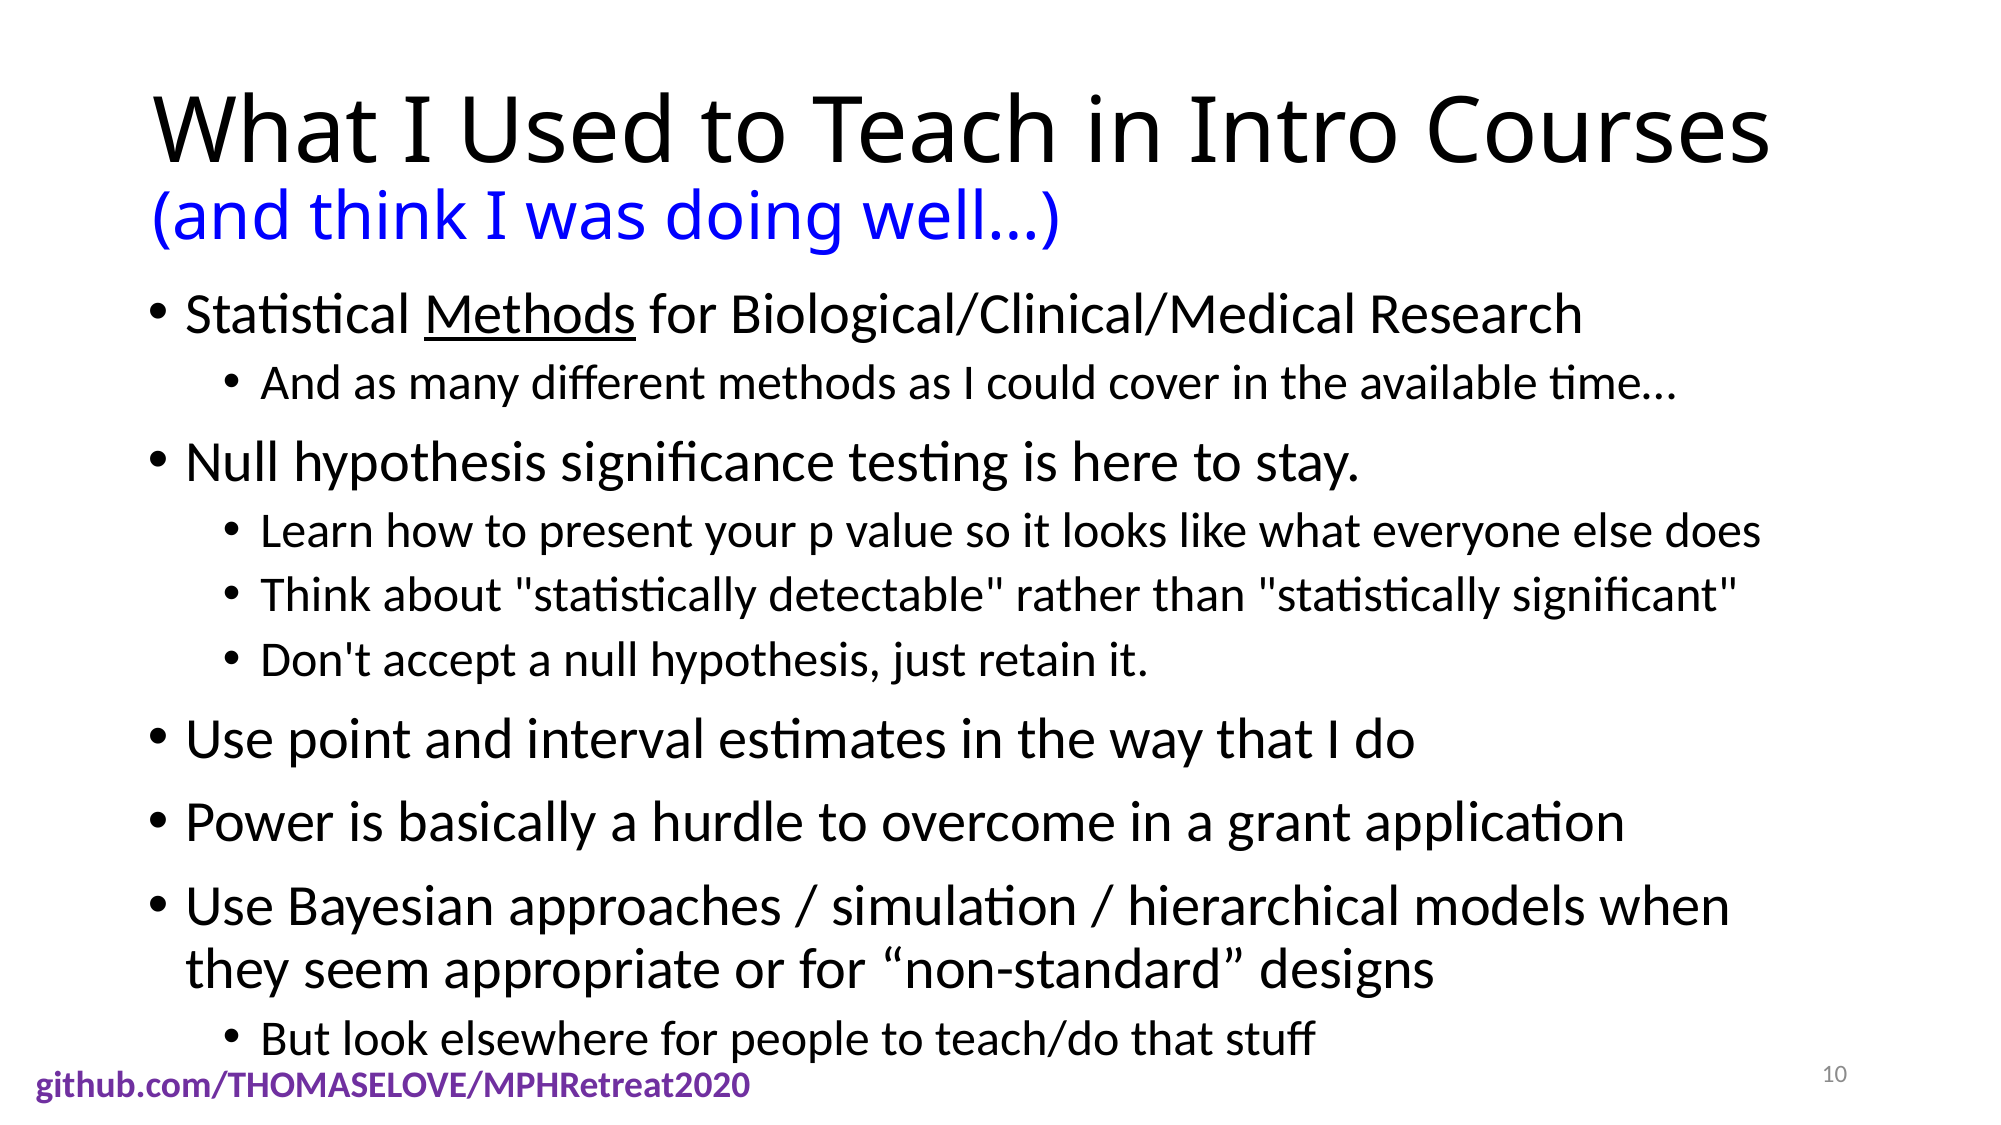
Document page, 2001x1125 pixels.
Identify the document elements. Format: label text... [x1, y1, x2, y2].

title What I Used to Teach in Intro Courses (and think I was doing well…) [137, 59, 1863, 278]
list Statistical Methods for Biological/Clinical/Medical Research And as many different methods as I could cover in the available time… Null hypothesis significance testing is here to stay. Learn how to present your p value so it looks like what everyone else does Think about "statistically detectable" rather than "statistically significant" Don't accept a null hypothesis, just retain it. Use point and interval estimates in the way that I do Power is basically a hurdle to overcome in a grant application Use Bayesian approaches / simulation / hierarchical models when they seem appropriate or for “non-standard” designs But look elsewhere for people to teach/do that stuff [132, 275, 1810, 1090]
slide_number 10 [1412, 1042, 1863, 1103]
text_box github.com/THOMASELOVE/MPHRetreat2020 [20, 1052, 1022, 1113]
